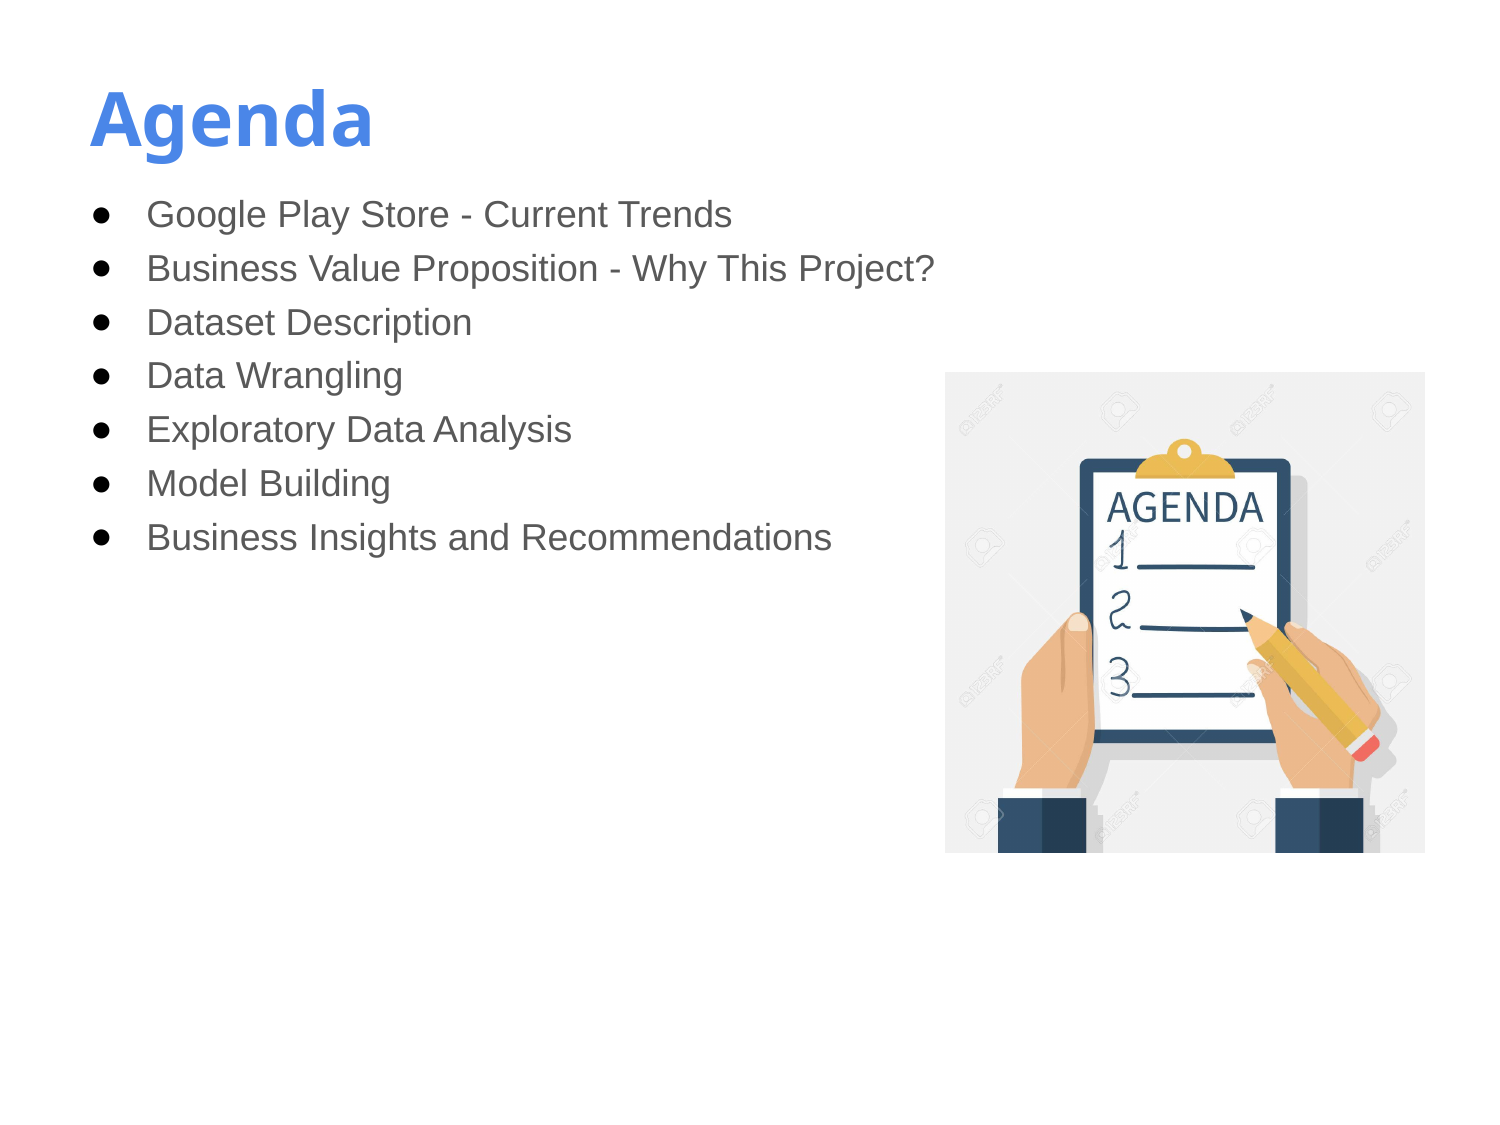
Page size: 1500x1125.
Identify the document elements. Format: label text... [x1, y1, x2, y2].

title Agenda [75, 45, 1425, 187]
picture [945, 372, 1426, 853]
list Google Play Store - Current Trends Business Value Proposition - Why This Project? Dataset Description Data Wrangling Exploratory Data Analysis Model Building Business Insights and Recommendations [75, 187, 1425, 1005]
